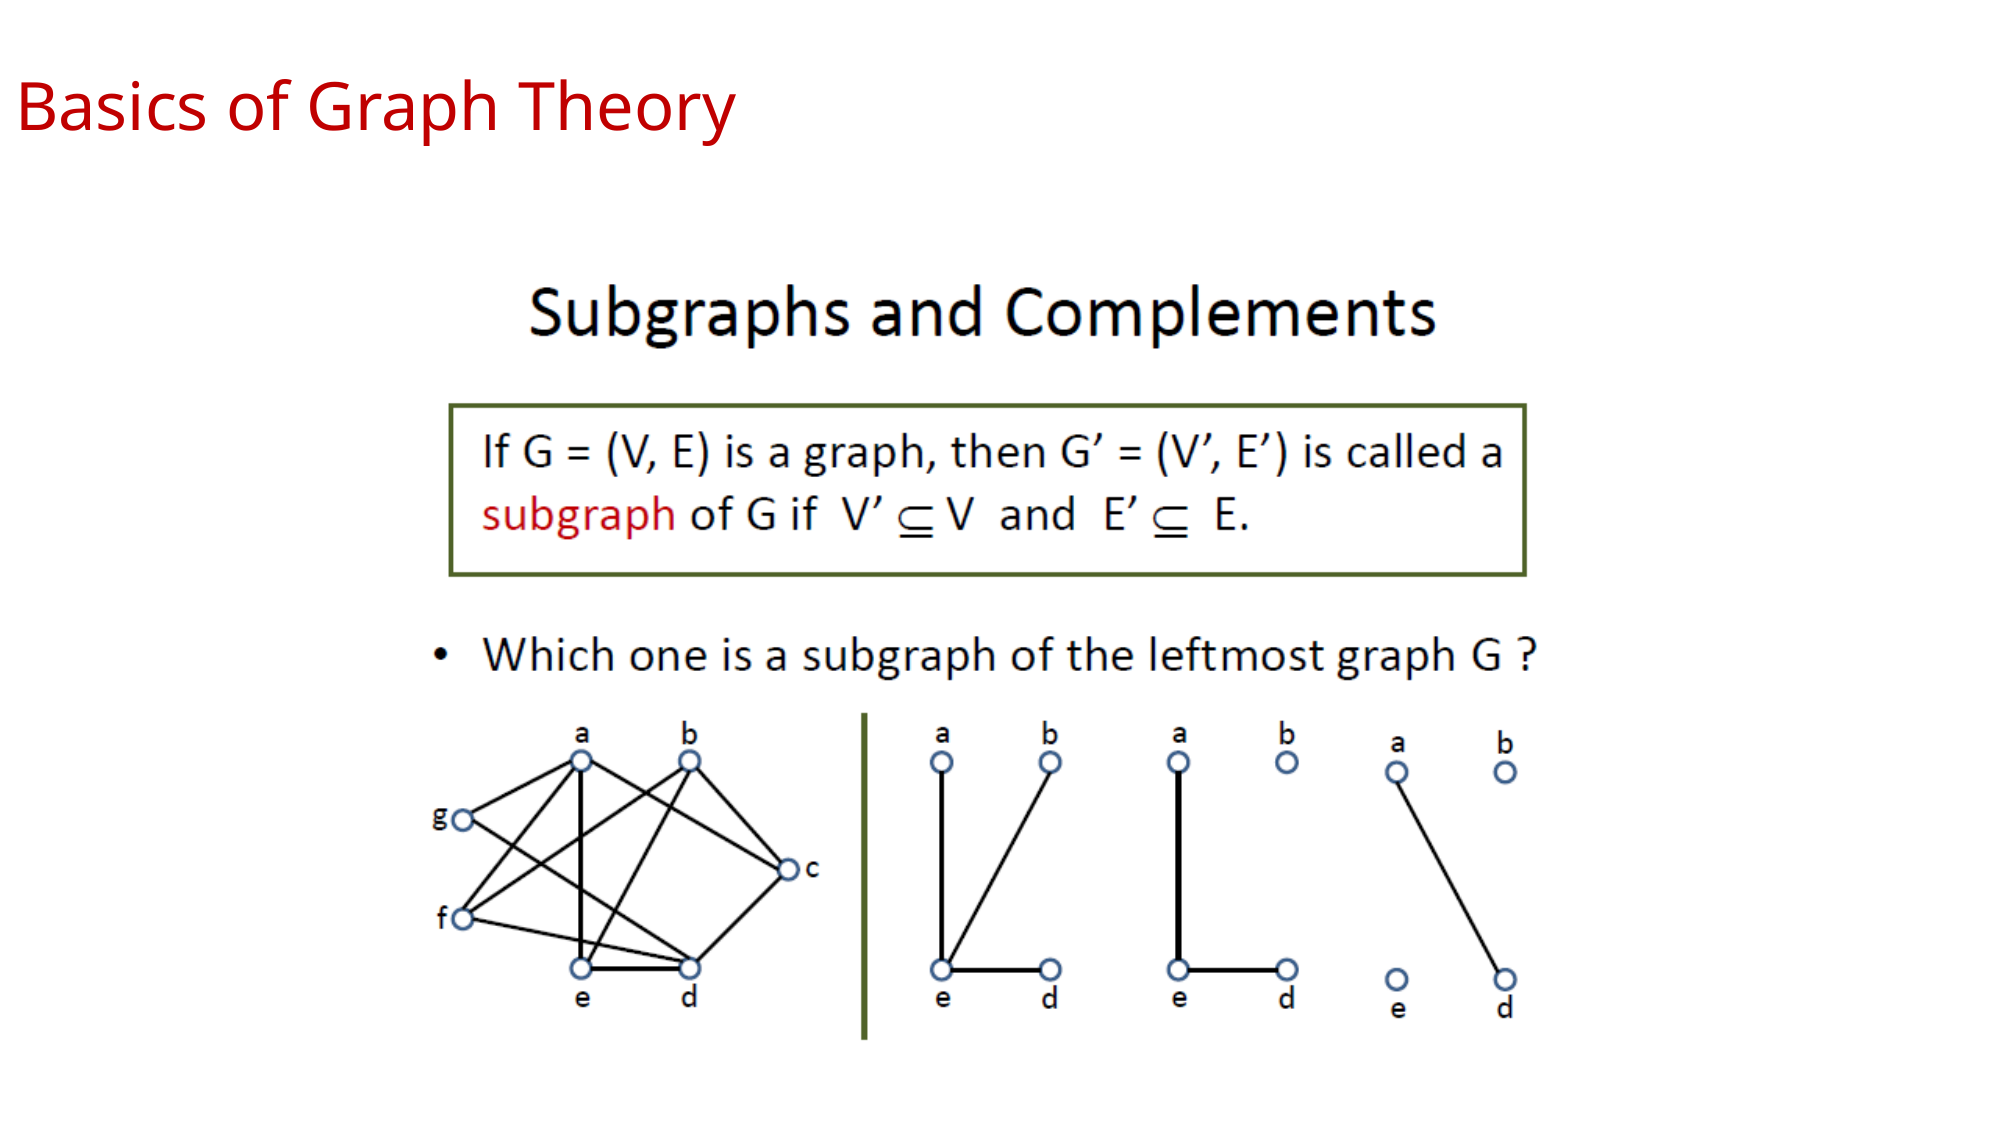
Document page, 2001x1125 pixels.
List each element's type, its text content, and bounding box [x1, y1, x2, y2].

picture [402, 258, 1560, 1048]
title Basics of Graph Theory [0, 0, 1725, 218]
